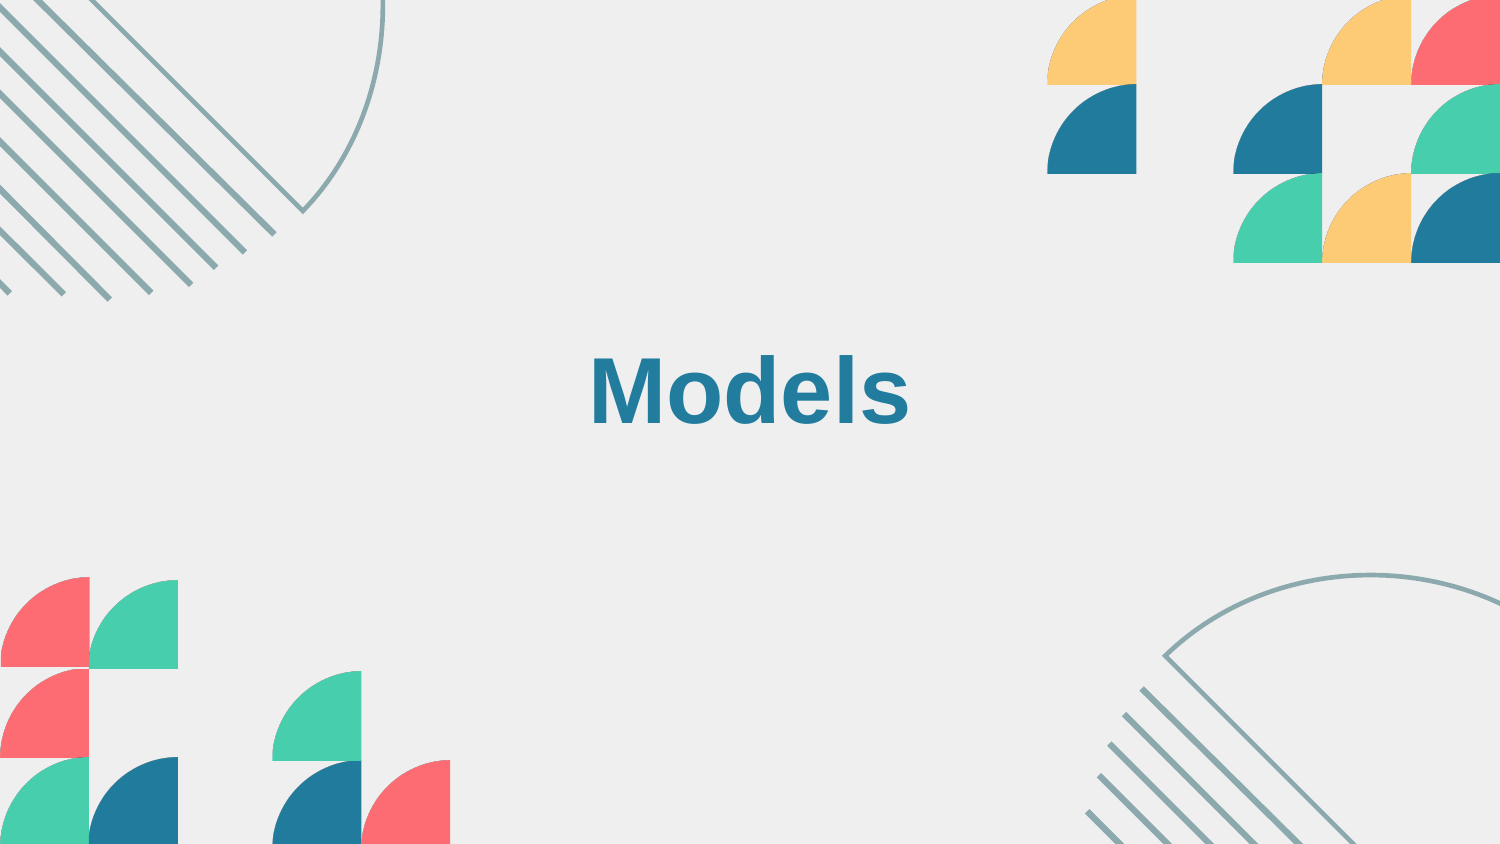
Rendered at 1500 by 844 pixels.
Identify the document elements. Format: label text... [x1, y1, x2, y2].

text_box [1323, 173, 1412, 263]
text_box [0, 577, 90, 667]
text_box [361, 760, 451, 844]
text_box [1411, 84, 1500, 173]
text_box [88, 580, 178, 669]
text_box [1047, 0, 1137, 84]
text_box [272, 671, 362, 761]
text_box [1076, 448, 1500, 844]
text_box [1322, 0, 1412, 85]
text_box [1412, 173, 1500, 263]
text_box [1047, 84, 1137, 174]
text_box [1412, 0, 1500, 84]
text_box Models [314, 330, 1186, 443]
text_box [88, 757, 178, 844]
text_box [0, 757, 88, 844]
text_box [272, 761, 361, 844]
text_box [0, 669, 89, 757]
text_box [1233, 173, 1323, 263]
text_box [1233, 84, 1323, 173]
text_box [0, 0, 510, 300]
